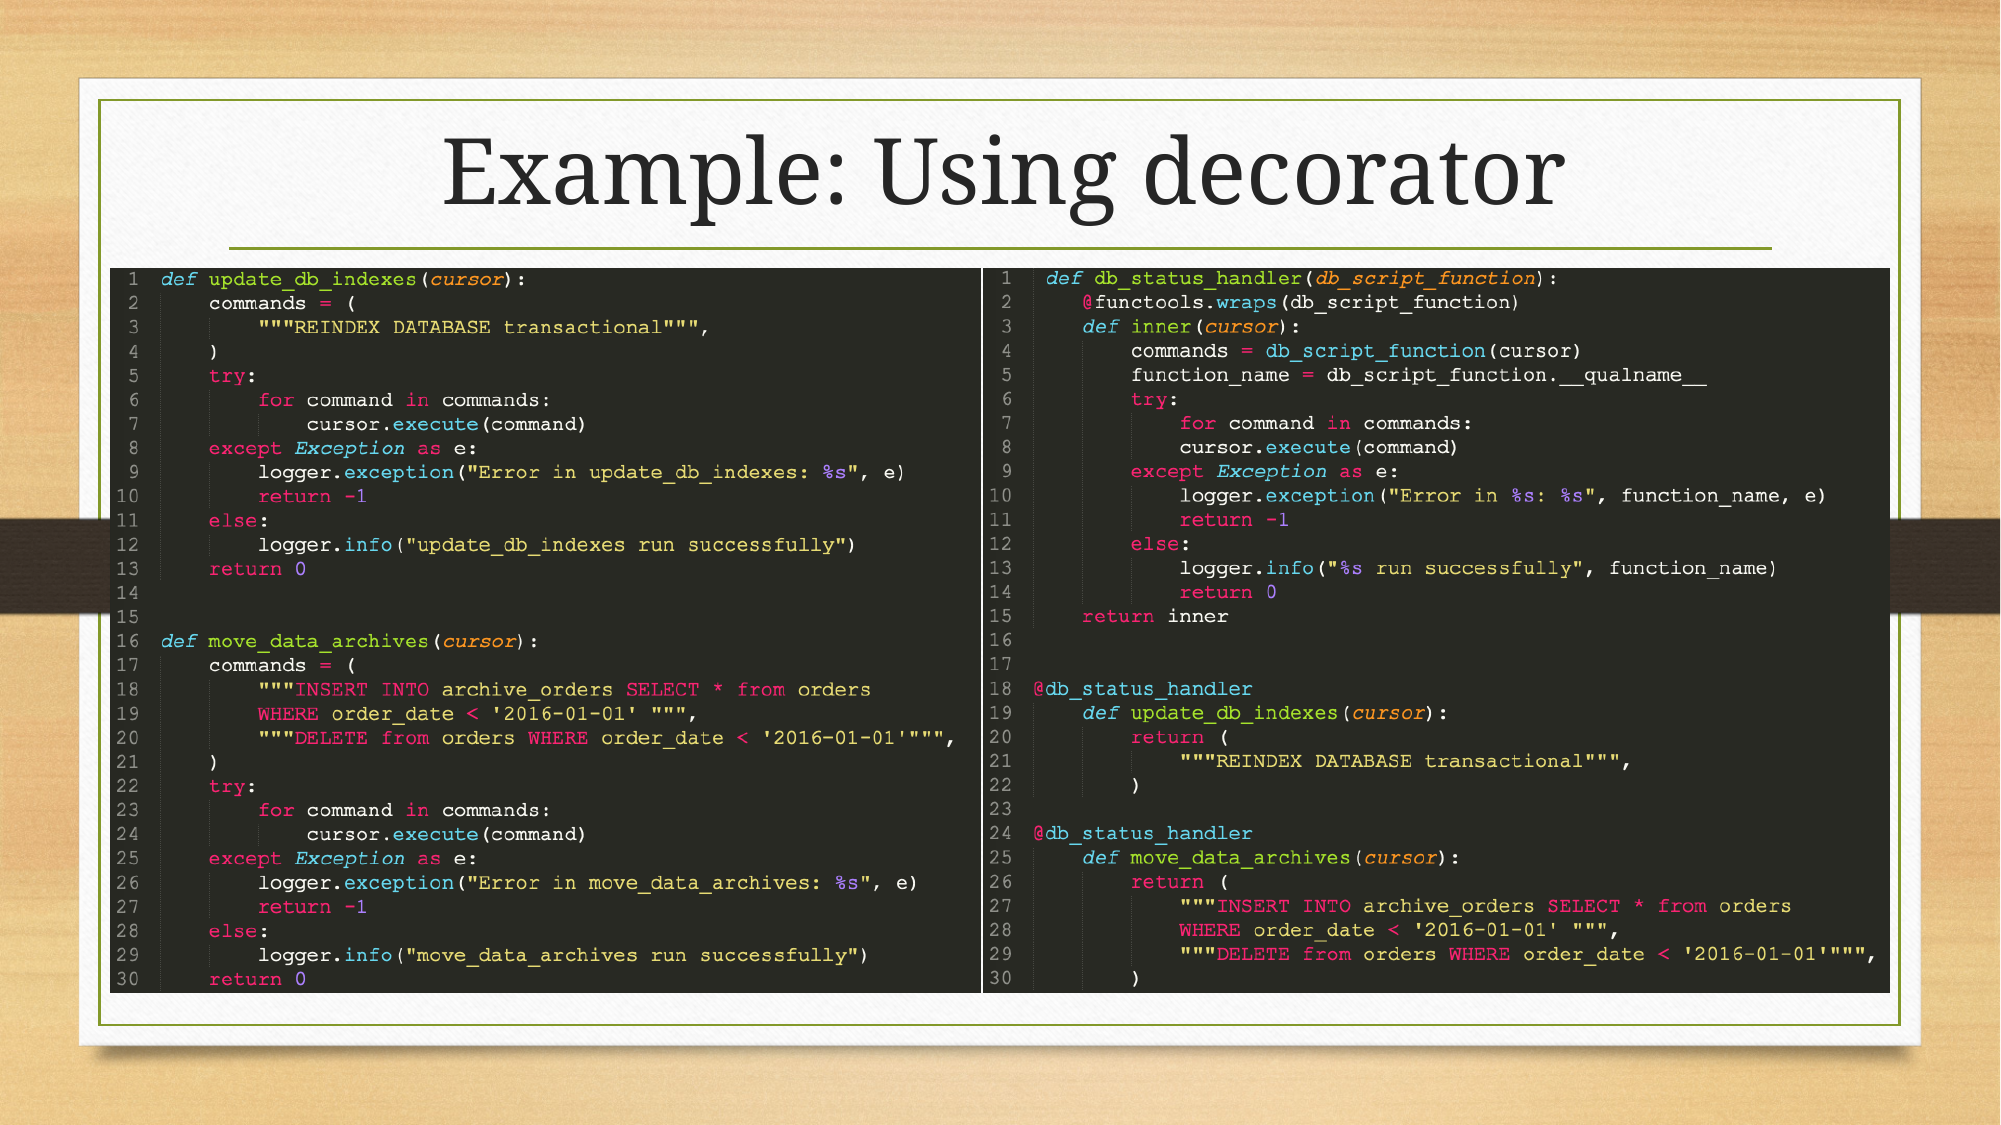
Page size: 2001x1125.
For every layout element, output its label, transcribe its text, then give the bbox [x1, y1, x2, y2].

title Example: Using decorator [172, 102, 1836, 234]
picture [0, 0, 2001, 1125]
